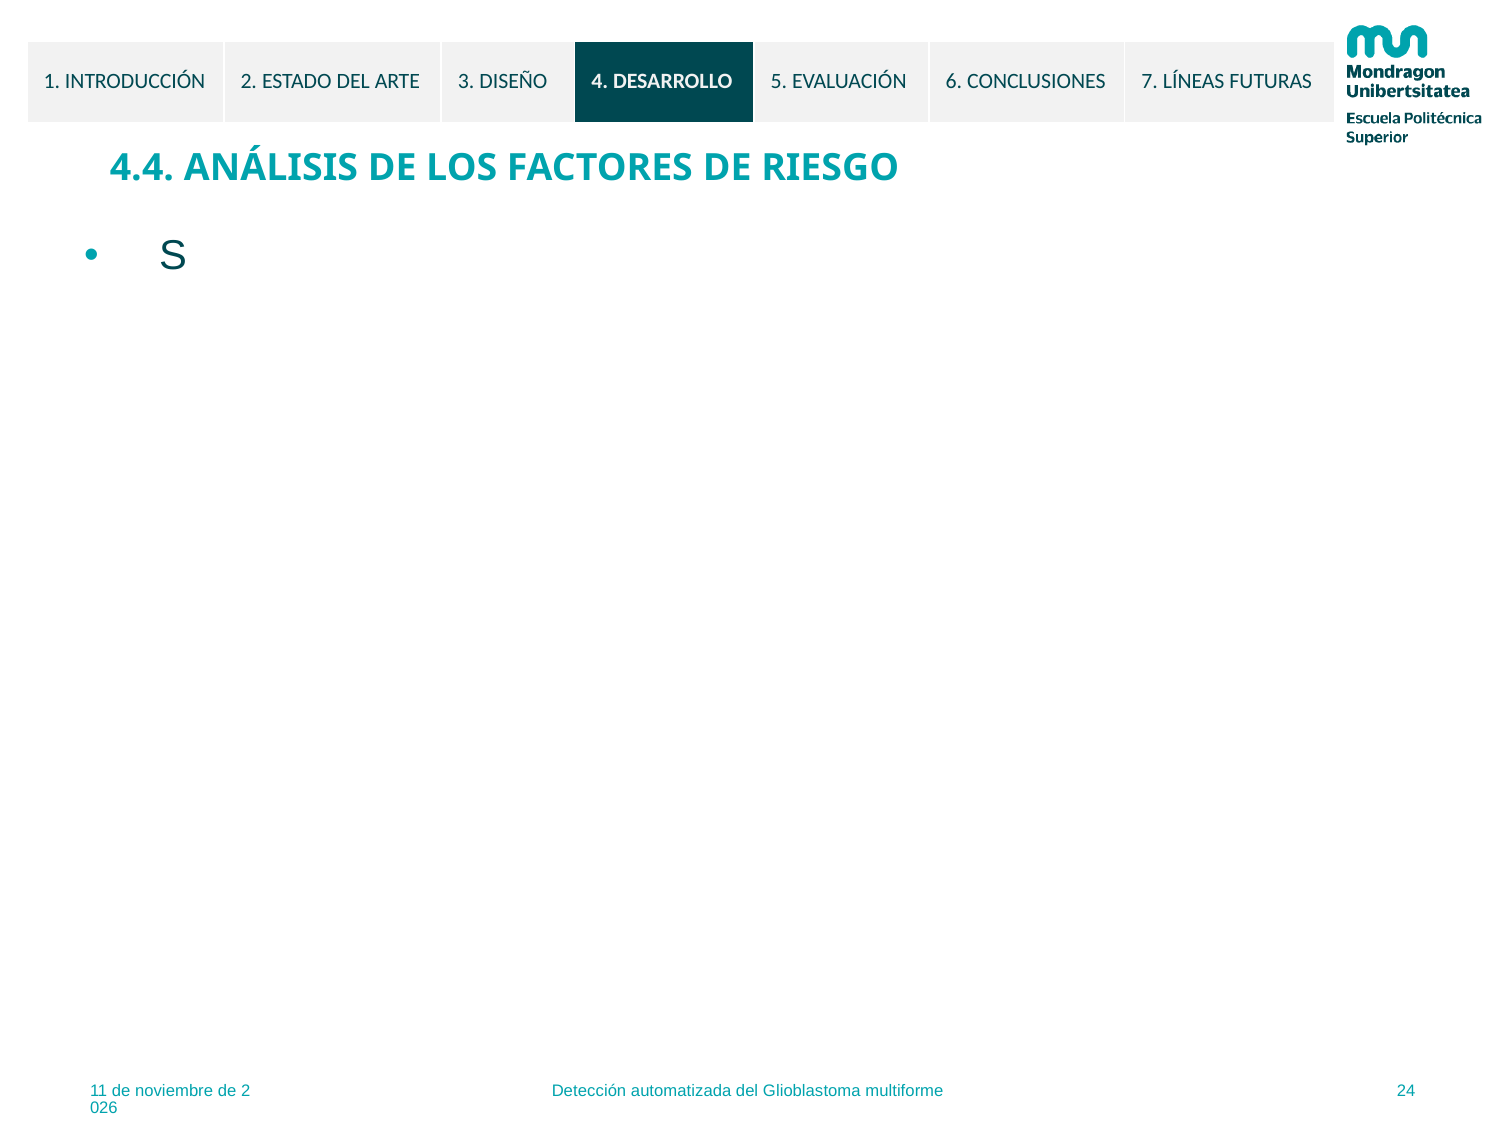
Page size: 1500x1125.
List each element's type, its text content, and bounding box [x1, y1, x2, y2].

slide_number 24 [1238, 1059, 1431, 1120]
table_header 4. DESARROLLO [575, 42, 753, 122]
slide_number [75, 1059, 269, 1120]
text_box 4.4. ANÁLISIS DE LOS FACTORES DE RIESGO [94, 130, 1353, 201]
table_header 3. DISEÑO [442, 42, 574, 122]
table_header 5. EVALUACIÓN [755, 42, 928, 122]
table_header 2. ESTADO DEL ARTE [225, 42, 440, 122]
footer Detección automatizada del Glioblastoma multiforme [356, 1059, 1140, 1120]
table_header 1. INTRODUCCIÓN [28, 42, 223, 122]
picture [1320, 0, 1500, 170]
table_header 7. LÍNEAS FUTURAS [1125, 42, 1334, 122]
table_header 6. CONCLUSIONES [930, 42, 1124, 122]
list S [69, 223, 750, 1019]
